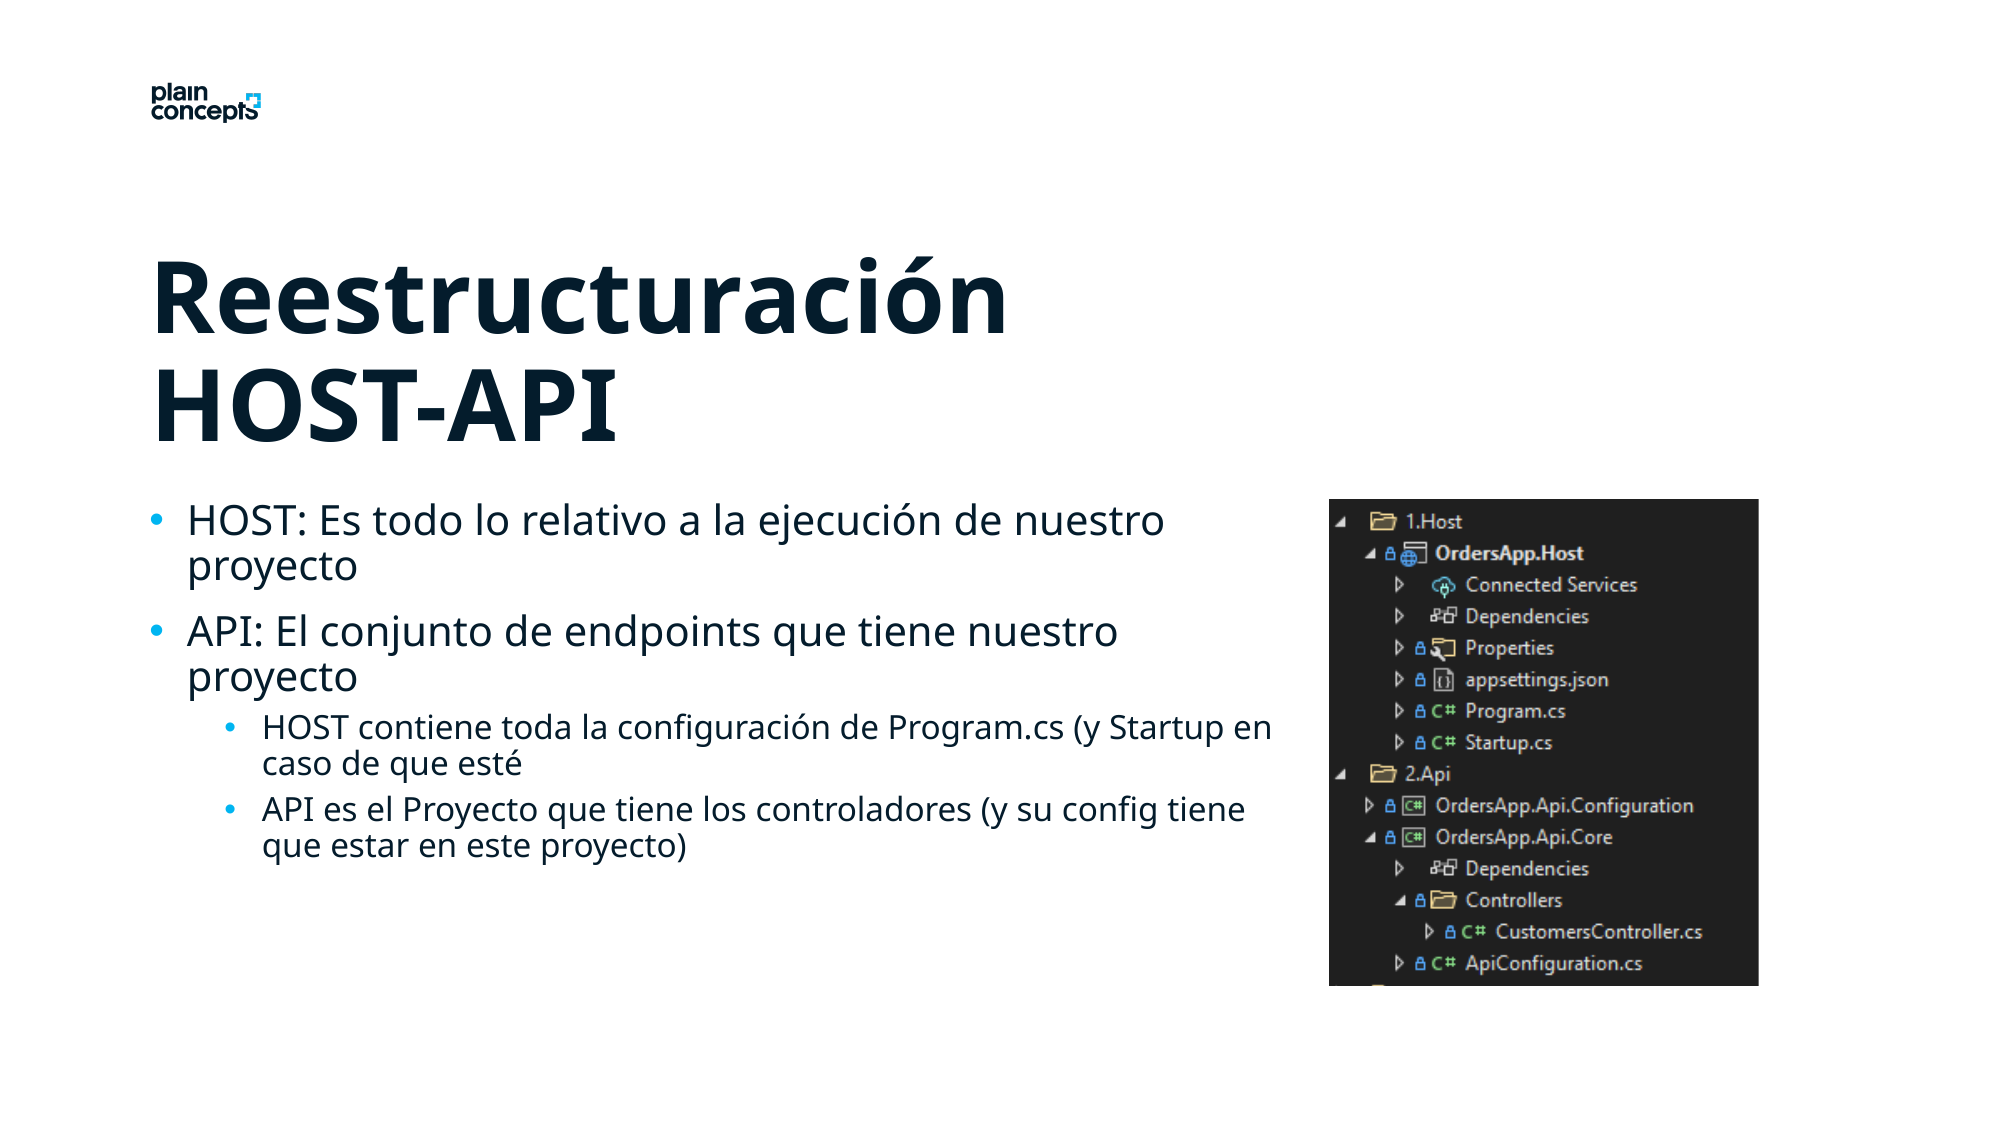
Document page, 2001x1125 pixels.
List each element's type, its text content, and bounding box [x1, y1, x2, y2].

list Reestructuración HOST-API [149, 247, 1282, 455]
list HOST: Es todo lo relativo a la ejecución de nuestro proyecto API: El conjunto de endpoints que tiene nuestro proyecto HOST contiene toda la configuración de Program.cs (y Startup en caso de que esté API es el Proyecto que tiene los controladores (y su config tiene que estar en este proyecto) [149, 499, 1282, 979]
picture [124, 58, 288, 147]
picture [1329, 499, 1759, 986]
